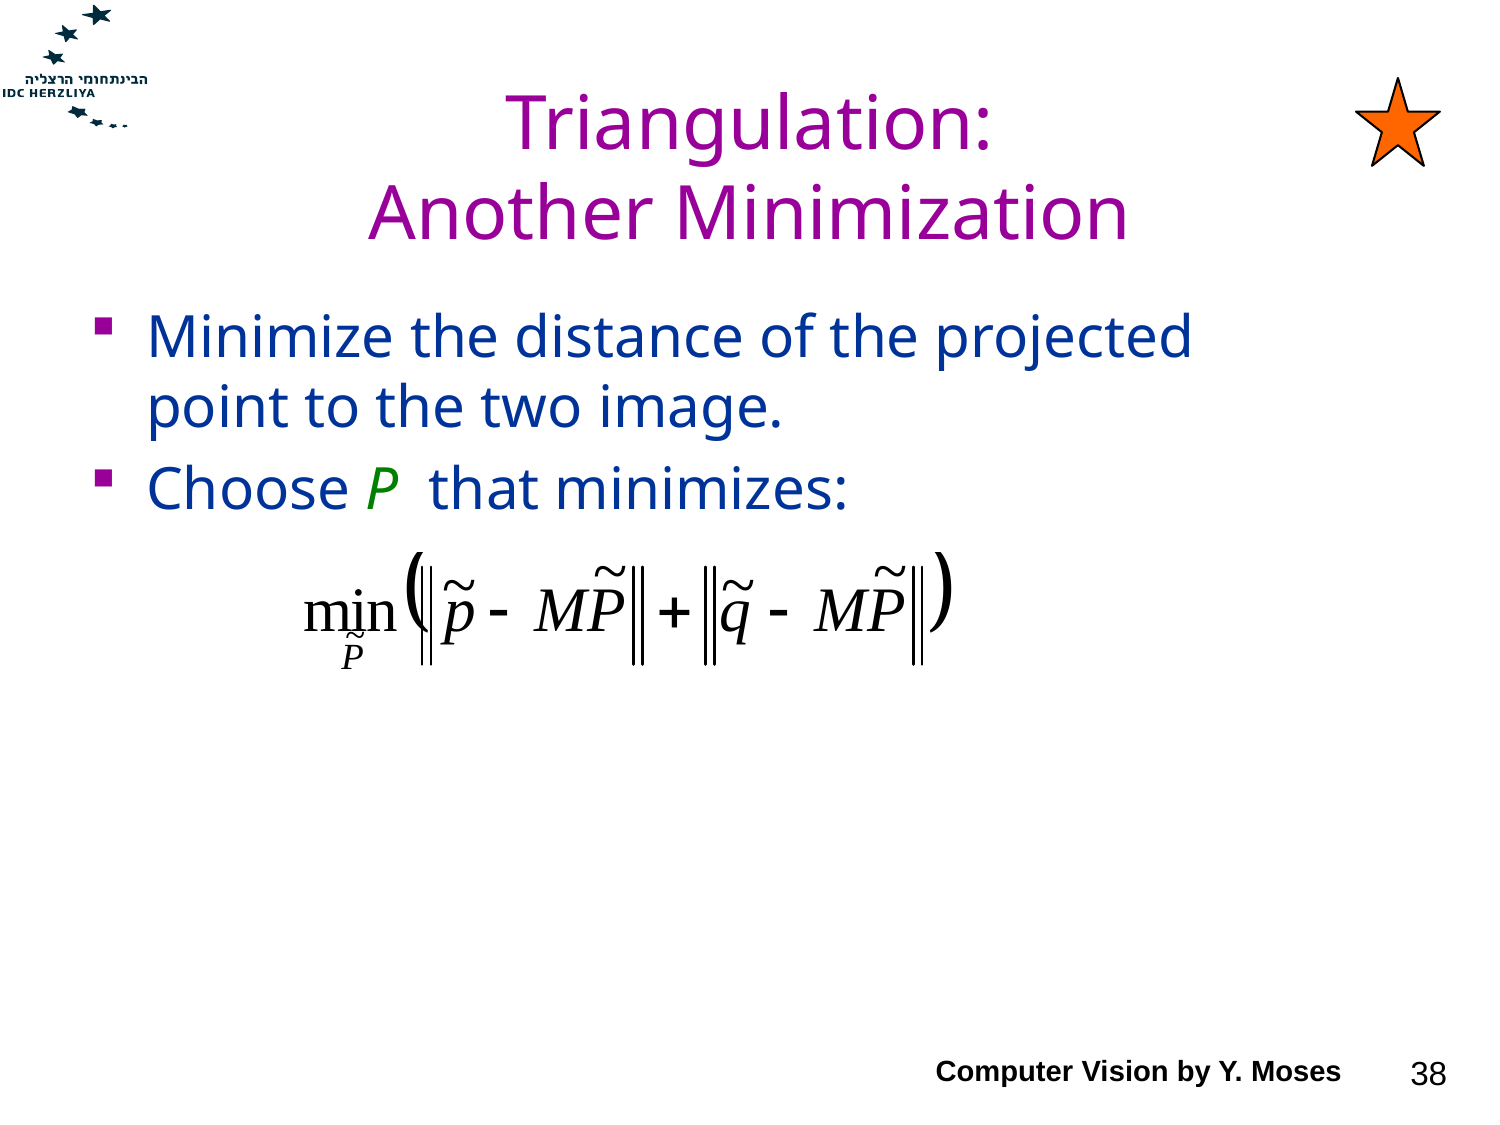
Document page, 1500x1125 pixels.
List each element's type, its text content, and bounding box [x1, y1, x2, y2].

slide_number 38 [1149, 1024, 1463, 1101]
footer Computer Vision by Y. Moses [901, 1019, 1377, 1096]
title Triangulation: Another Minimization [112, 74, 1388, 263]
list Minimize the distance of the projected point to the two image. Choose P that minimizes: [74, 291, 1336, 994]
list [293, 552, 953, 685]
picture [0, 0, 150, 134]
text_box [1355, 77, 1440, 166]
